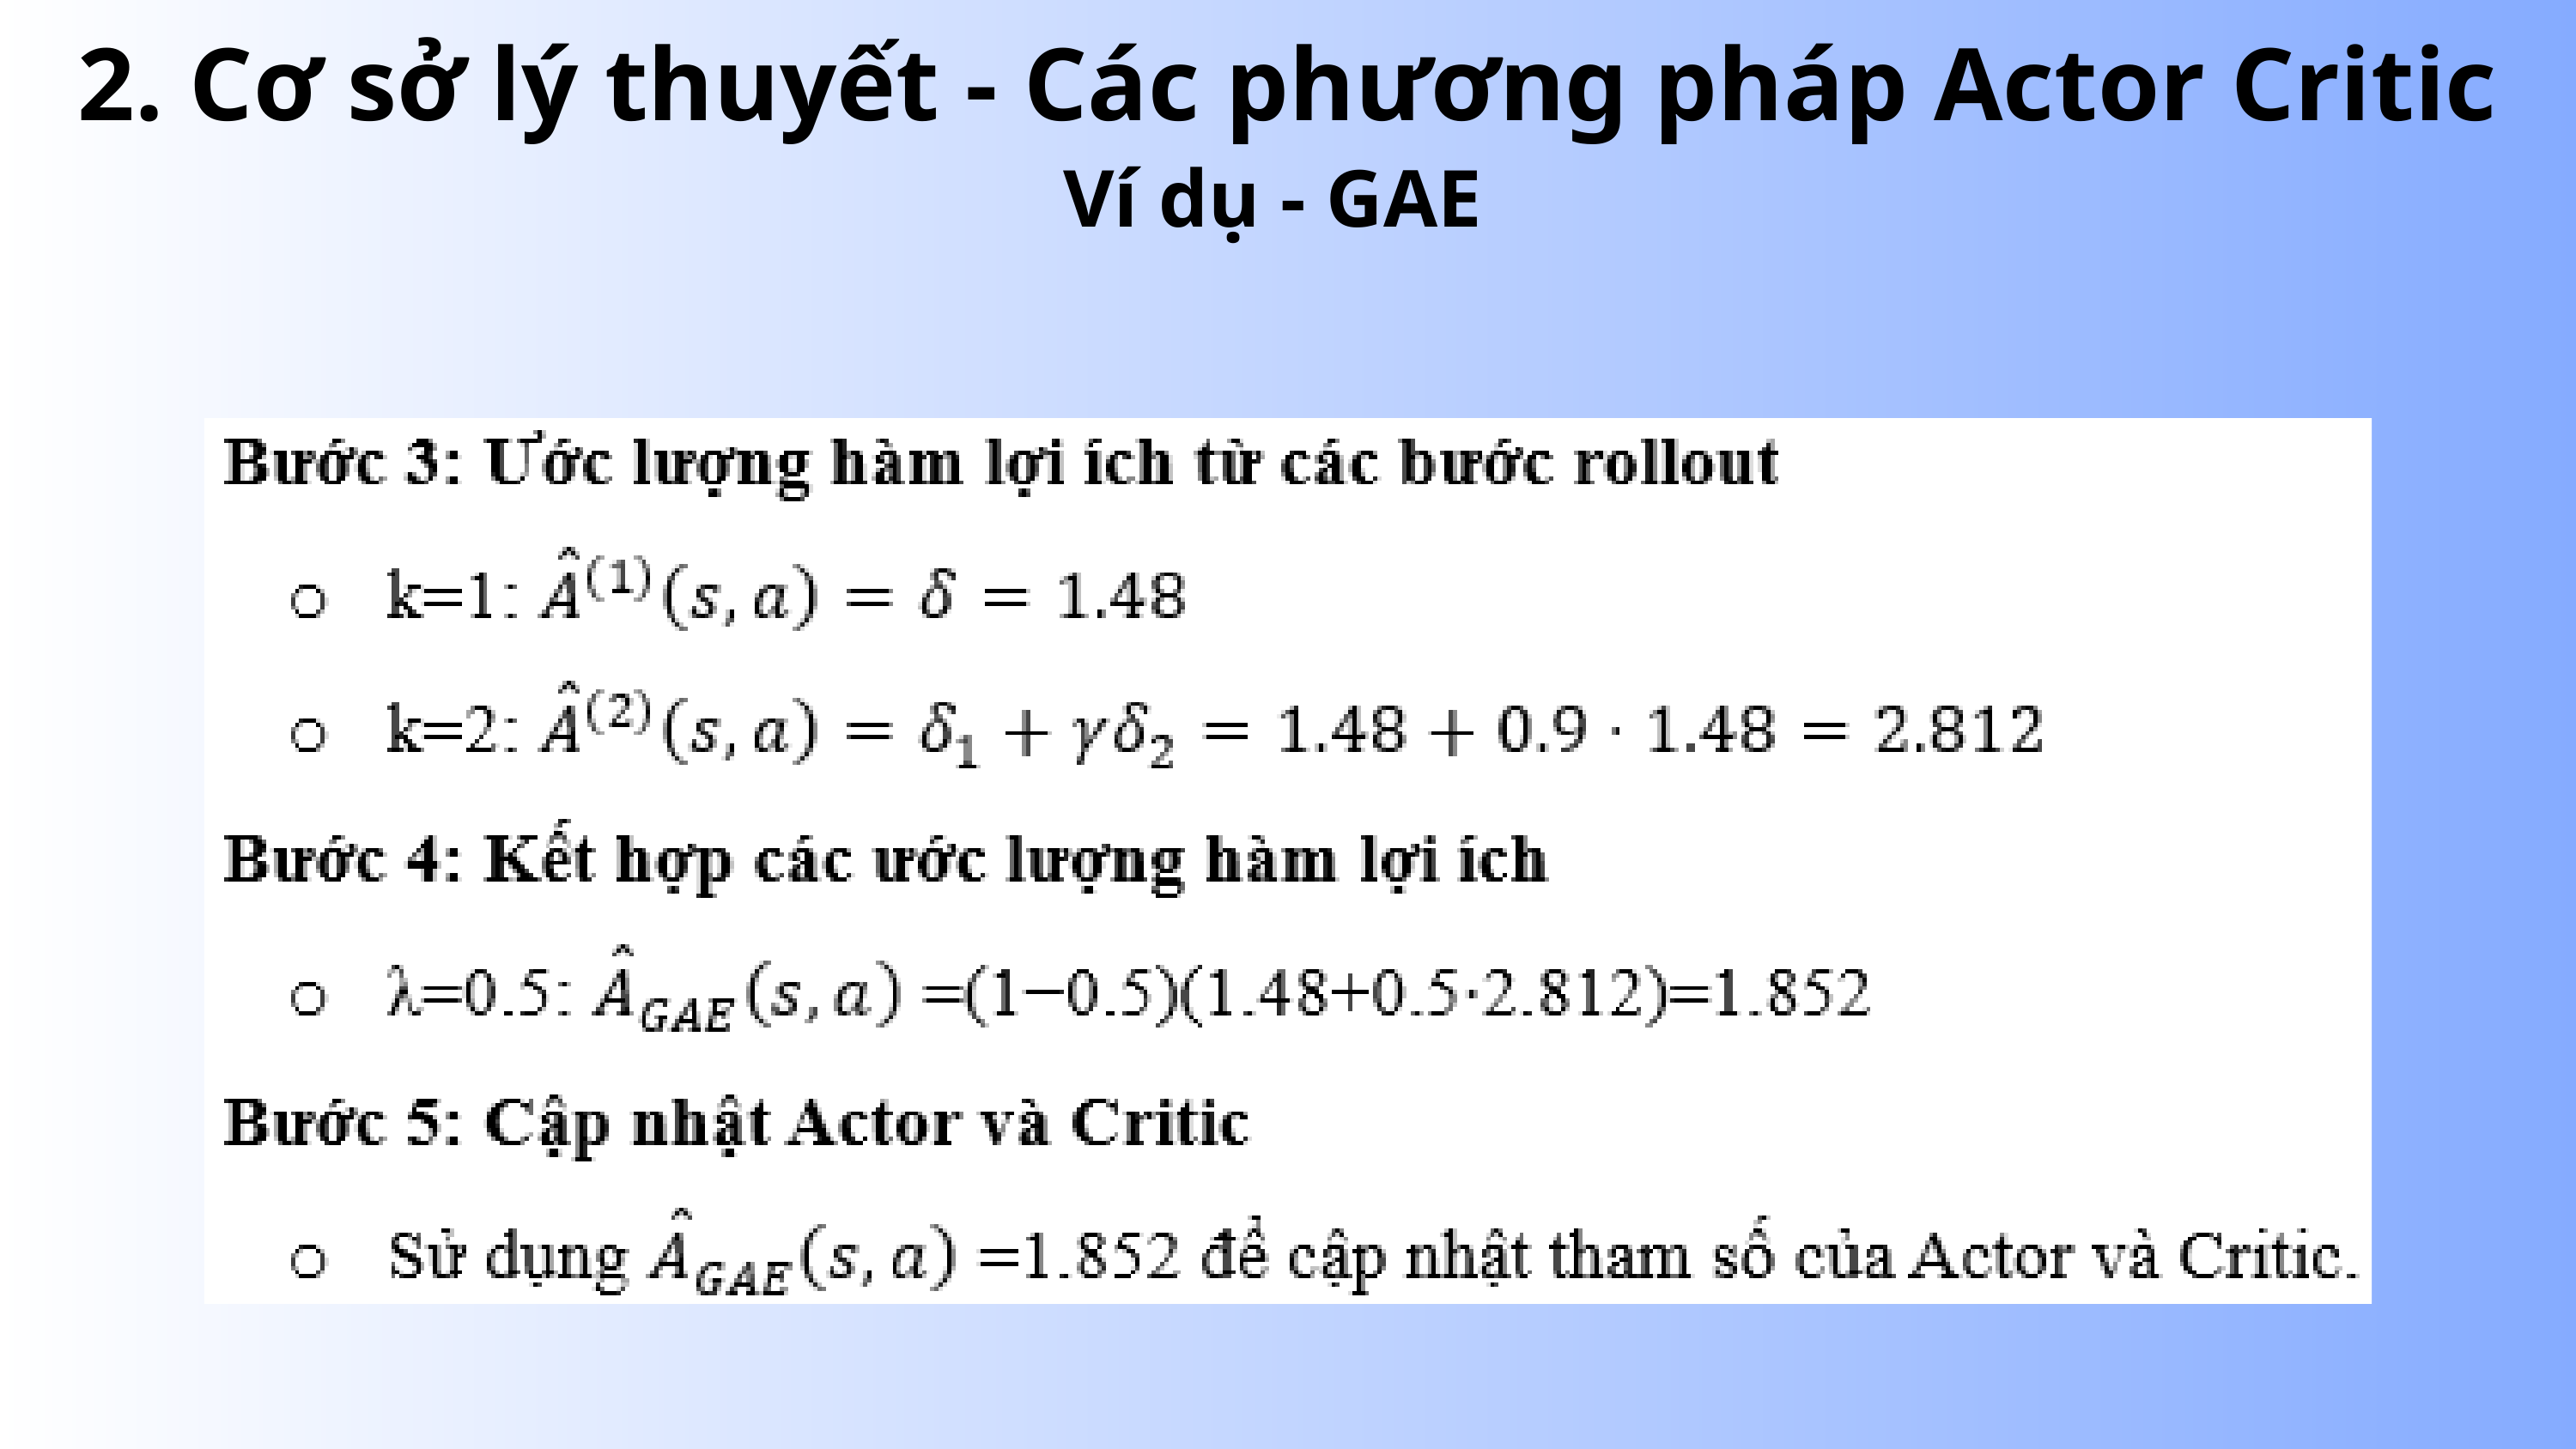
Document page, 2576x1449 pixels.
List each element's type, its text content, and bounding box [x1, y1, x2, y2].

text_box 2. Cơ sở lý thuyết - Các phương pháp Actor Critic [0, 0, 2576, 141]
text_box Ví dụ - GAE [1063, 141, 1513, 243]
text_box [204, 418, 2372, 1304]
